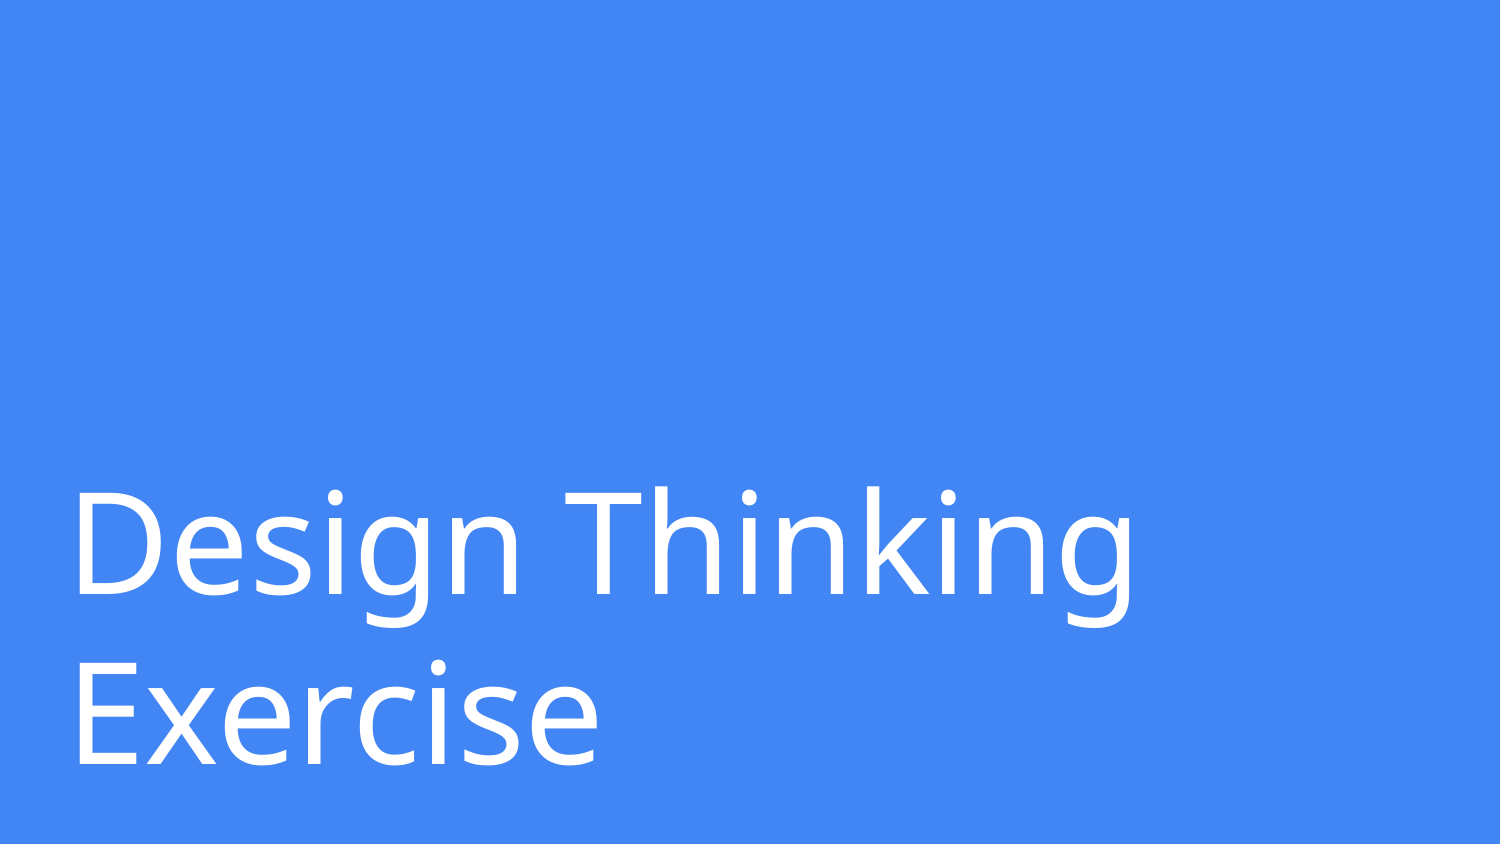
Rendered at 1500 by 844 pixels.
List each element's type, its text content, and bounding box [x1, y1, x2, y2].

title Design Thinking Exercise [51, 406, 1383, 809]
